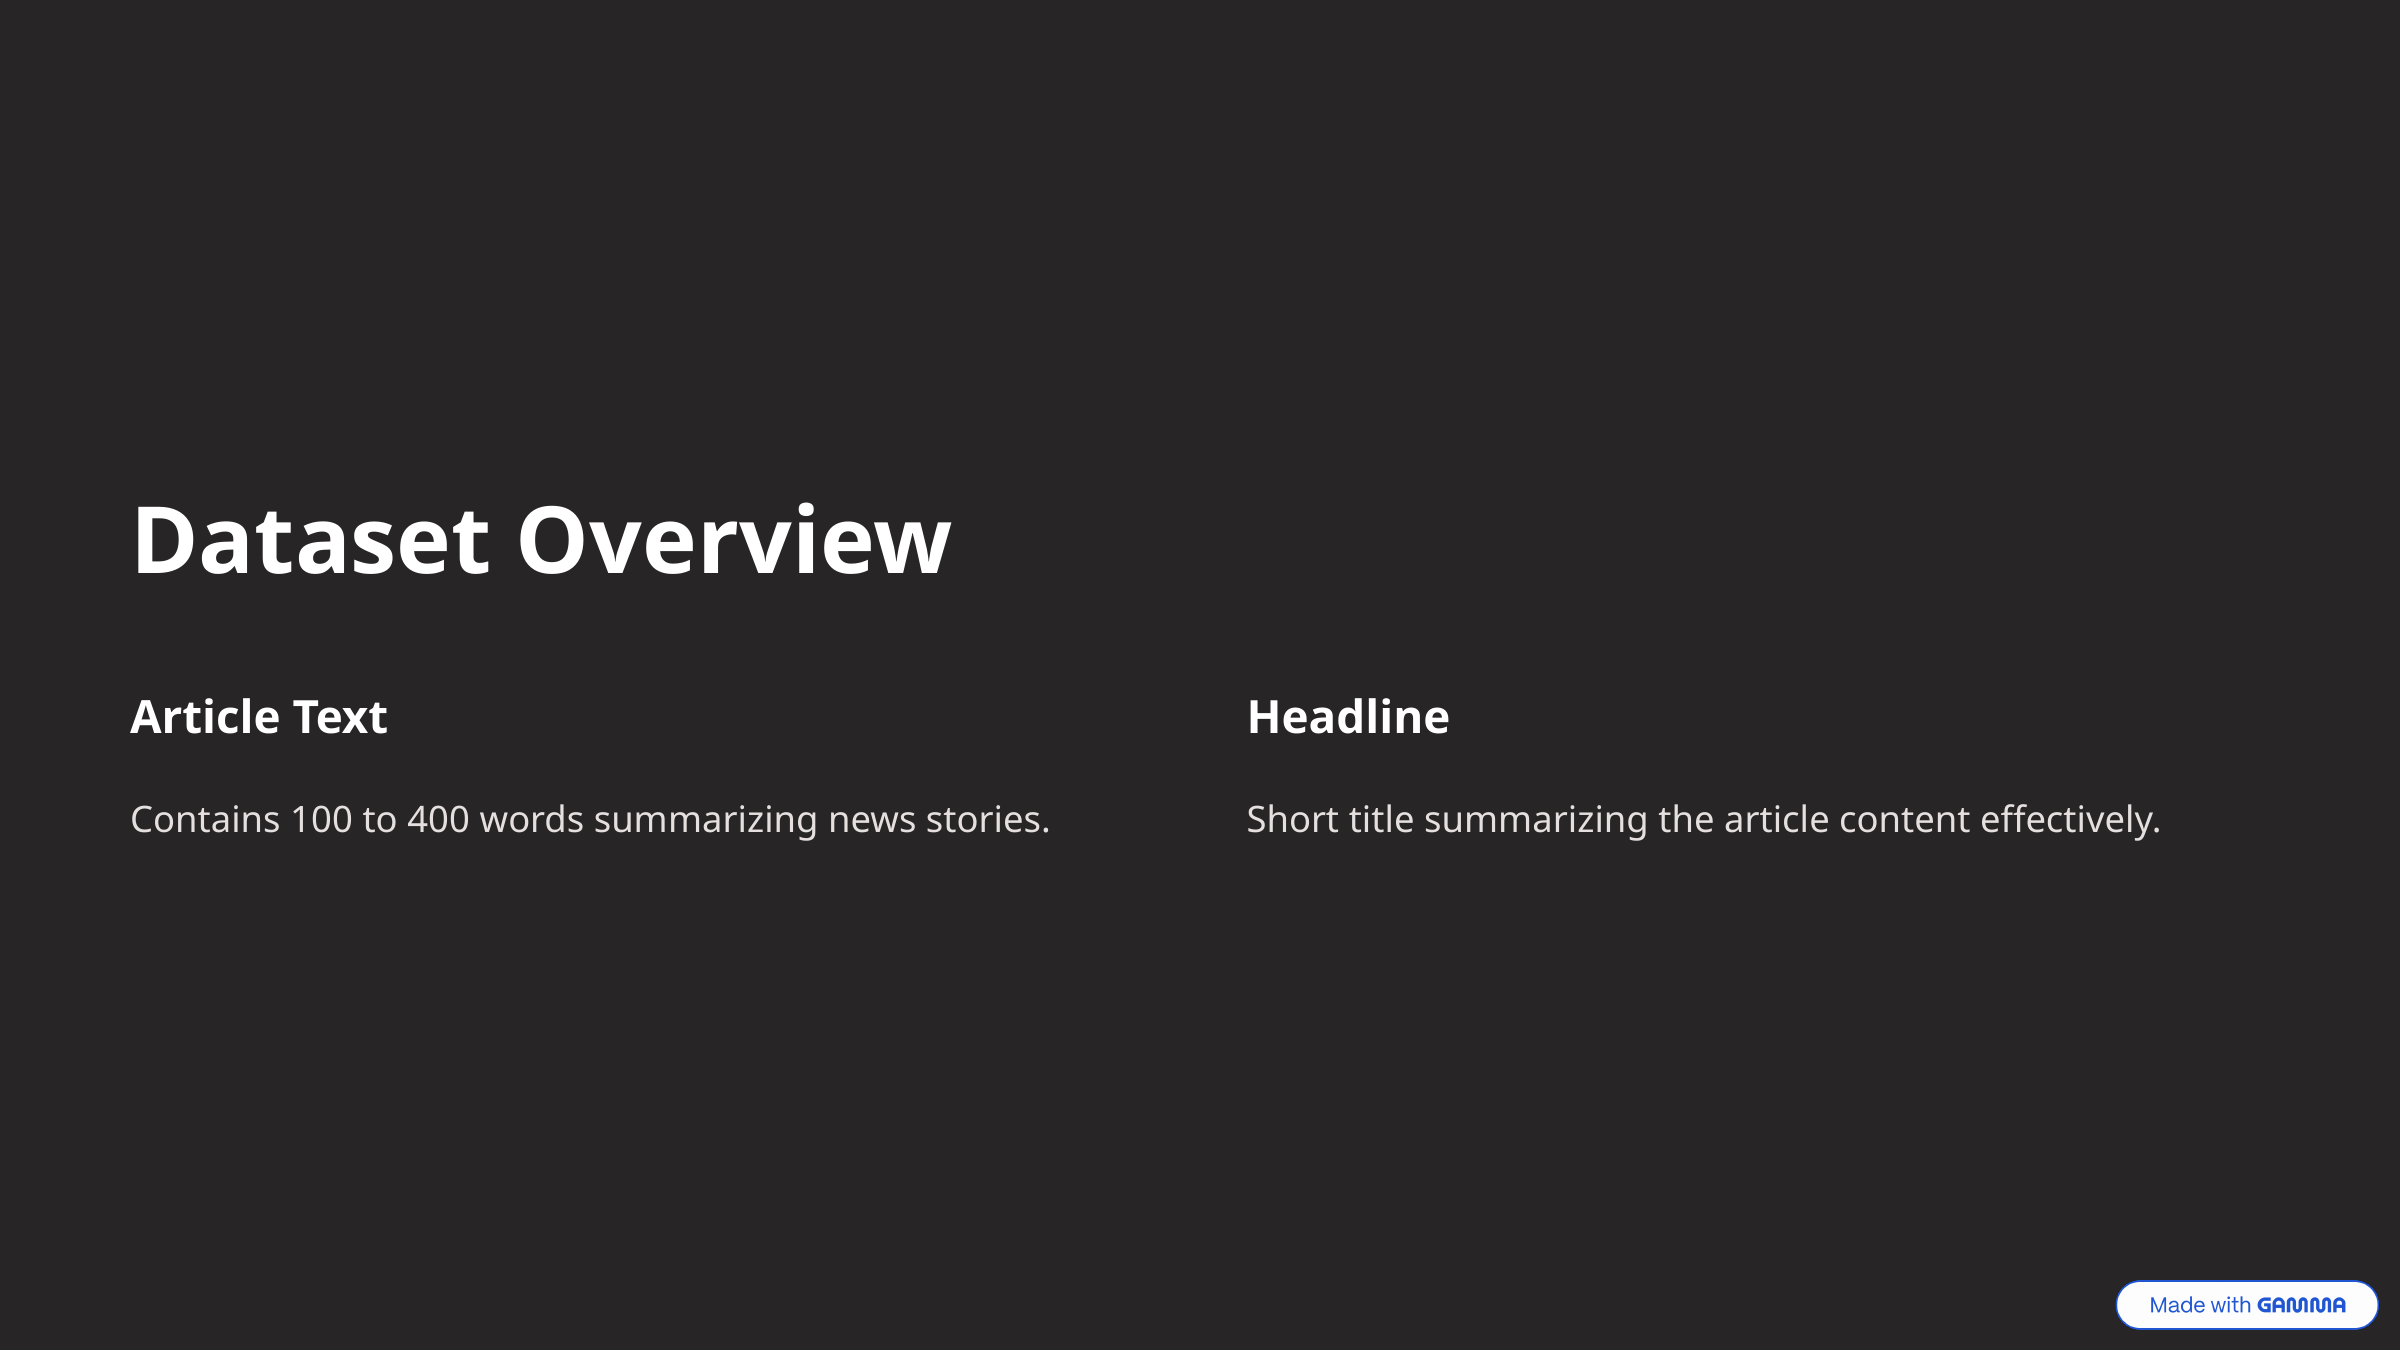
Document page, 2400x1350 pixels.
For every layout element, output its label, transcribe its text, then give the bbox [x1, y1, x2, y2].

picture [2106, 1271, 2389, 1339]
text_box Article Text [130, 685, 596, 744]
text_box Short title summarizing the article content effectively. [1246, 780, 2271, 841]
text_box Dataset Overview [130, 476, 1061, 593]
text_box Headline [1246, 685, 1712, 744]
text_box Contains 100 to 400 words summarizing news stories. [130, 780, 1155, 841]
